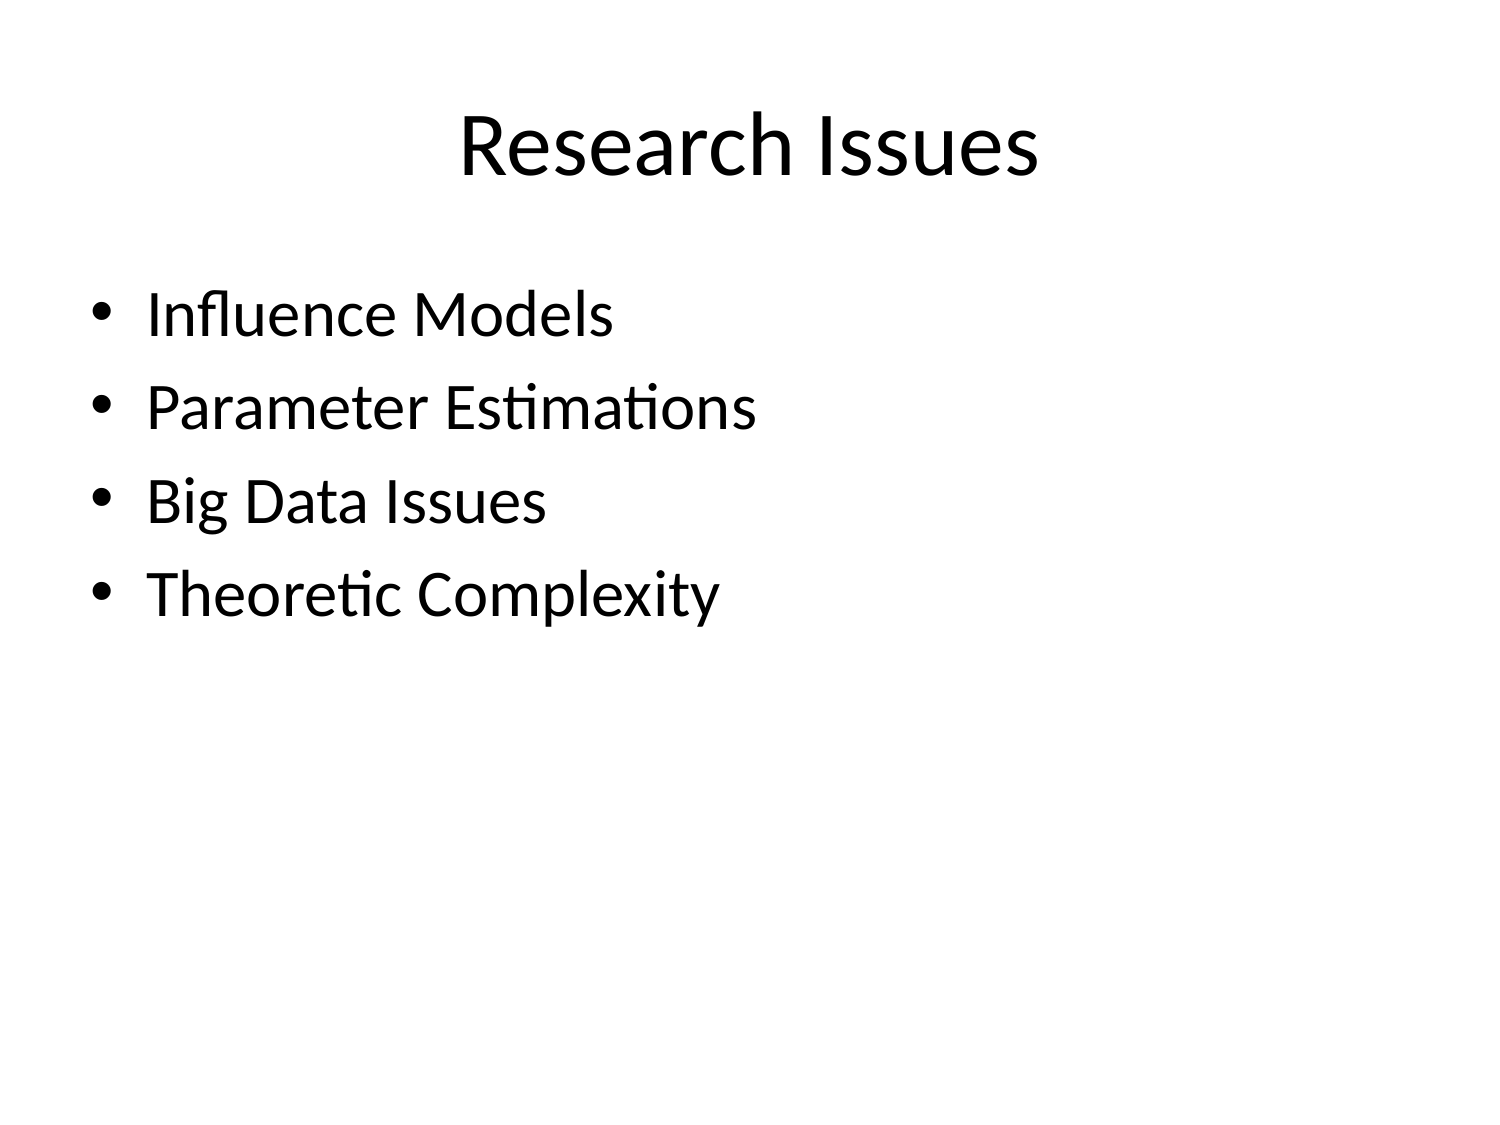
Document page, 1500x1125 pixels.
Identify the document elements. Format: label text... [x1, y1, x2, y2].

list Influence Models Parameter Estimations Big Data Issues Theoretic Complexity [75, 262, 1425, 1005]
title Research Issues [75, 45, 1425, 233]
